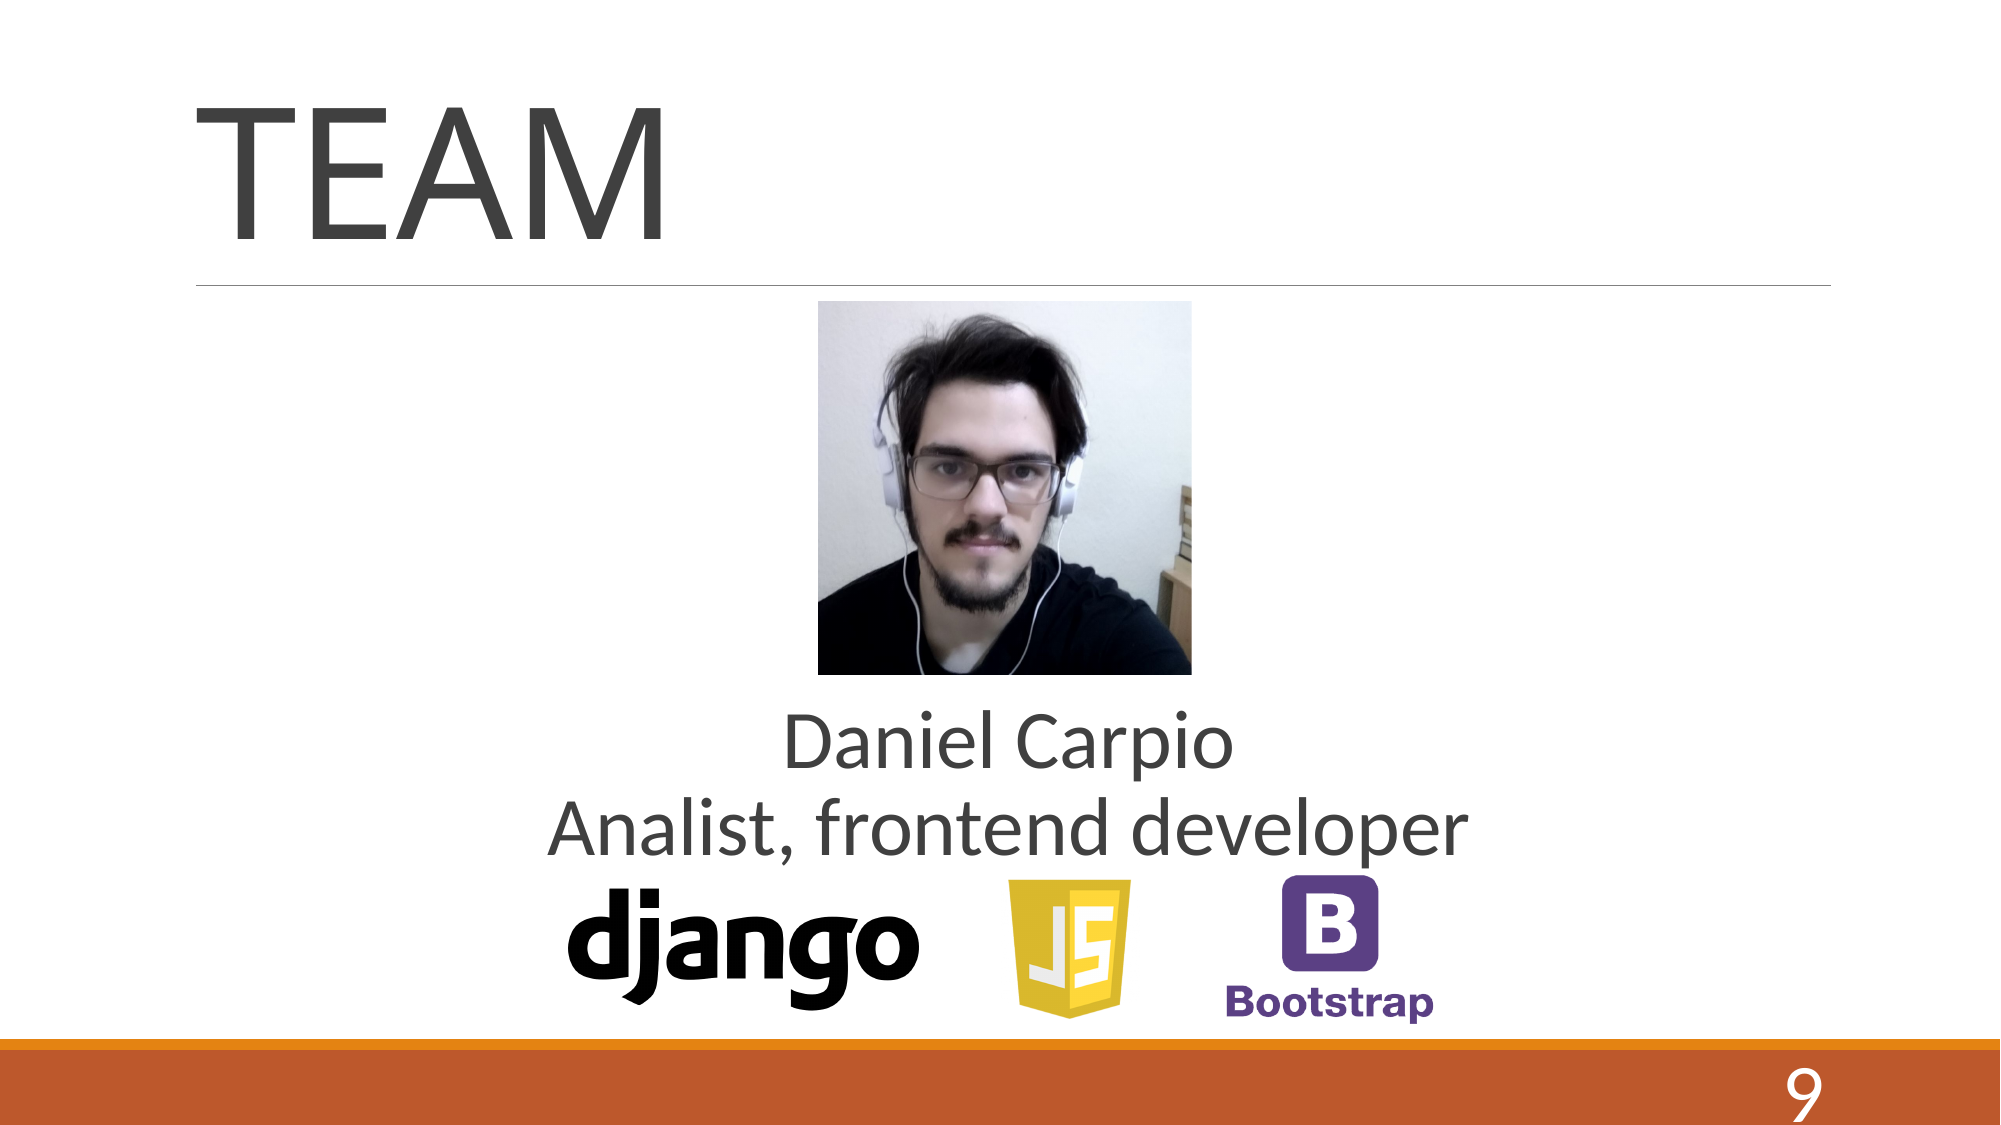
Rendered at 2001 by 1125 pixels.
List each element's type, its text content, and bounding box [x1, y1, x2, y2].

picture [568, 861, 919, 1038]
list Daniel Carpio Analist, frontend developer [174, 689, 1825, 963]
picture [1222, 874, 1437, 1025]
picture [817, 300, 1193, 676]
picture [998, 877, 1143, 1022]
slide_number 9 [1624, 1059, 1840, 1120]
title TEAM [180, 47, 1830, 285]
